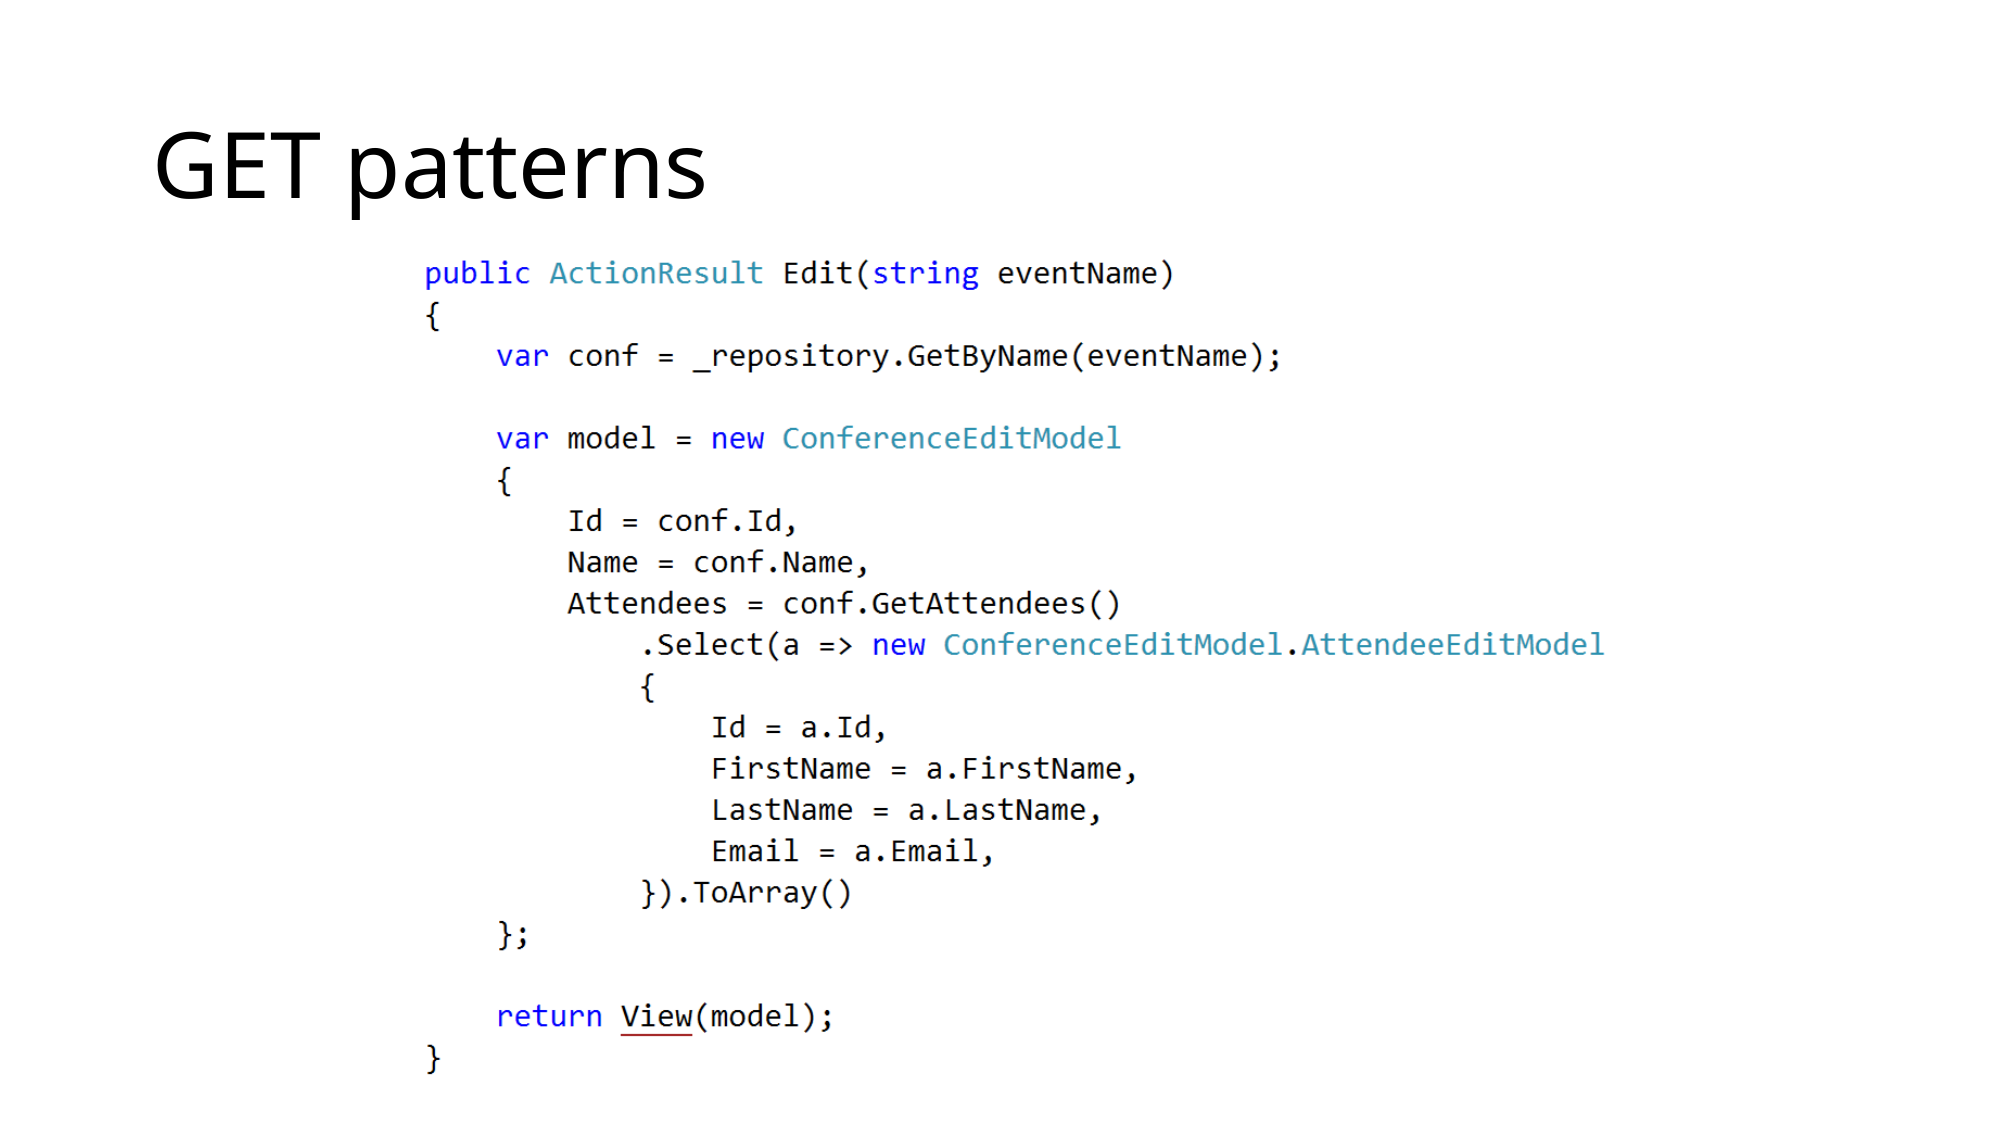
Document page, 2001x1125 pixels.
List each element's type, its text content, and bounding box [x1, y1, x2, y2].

title GET patterns [137, 59, 1863, 278]
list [421, 253, 1614, 1085]
